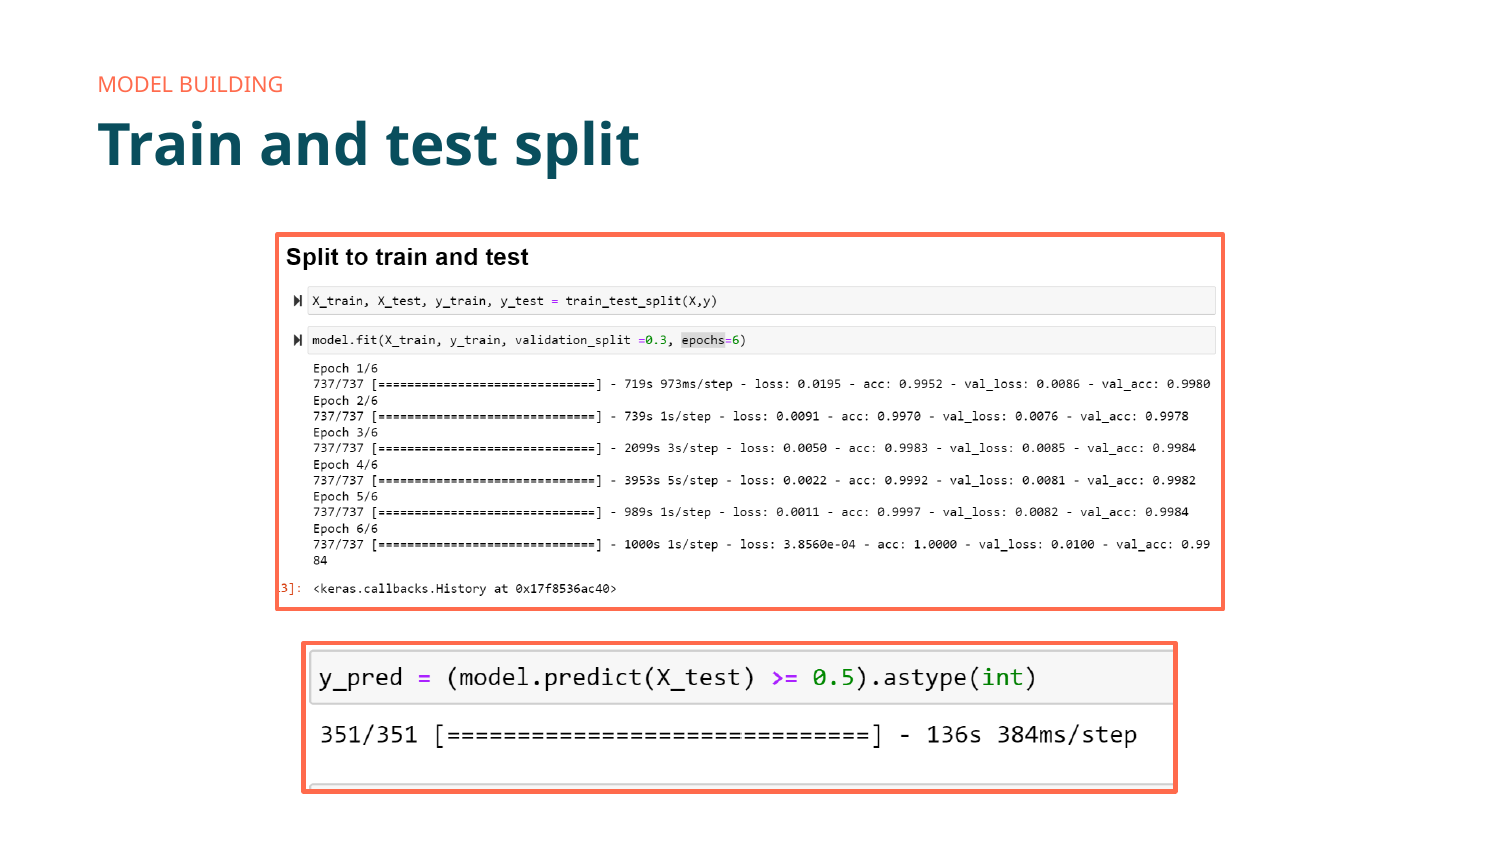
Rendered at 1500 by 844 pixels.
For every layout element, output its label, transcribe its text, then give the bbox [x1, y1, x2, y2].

title Train and test split [89, 103, 1389, 182]
picture [305, 645, 1173, 790]
picture [279, 236, 1221, 607]
list Model building [89, 54, 1389, 102]
